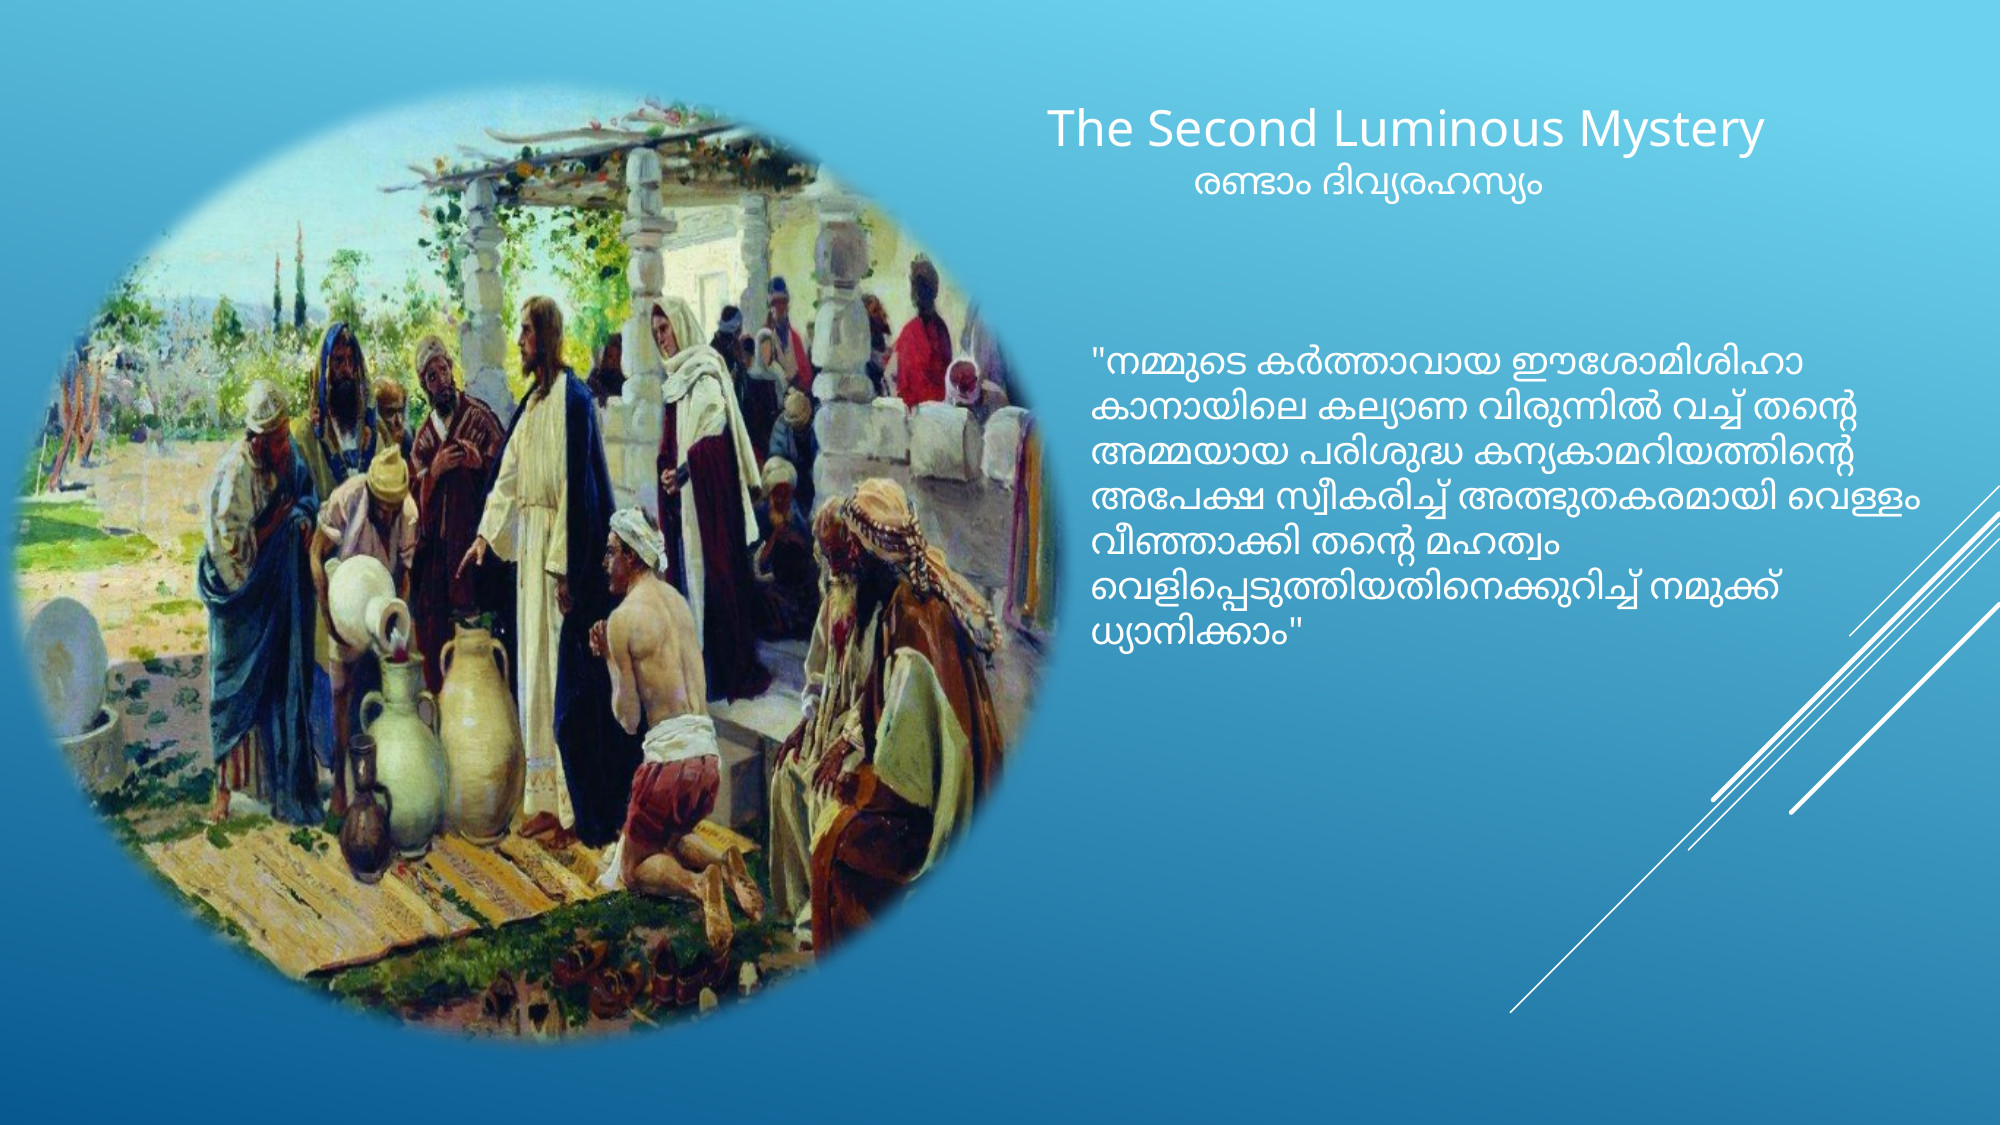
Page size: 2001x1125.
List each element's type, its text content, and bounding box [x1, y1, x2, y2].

text_box രണ്ടാം ദിവ്യരഹസ്യം [1179, 149, 1721, 210]
picture [0, 69, 1077, 1059]
text_box The Second Luminous Mystery [1077, 89, 1824, 164]
text_box "നമ്മുടെ കര്‍ത്താവായ ഈശോമിശിഹാ കാനായിലെ കല്യാണ വിരുന്നില്‍ വച്ച് തന്‍റെ അമ്മയായ പരിശുദ്ധ കന്യകാമറിയത്തിന്‍റെ അപേക്ഷ സ്വീകരിച്ച് അത്ഭുതകരമായി വെള്ളം വീഞ്ഞാക്കി തന്‍റെ മഹത്വം വെളിപ്പെടുത്തിയതിനെക്കുറിച്ച് നമുക്ക് ധ്യാനിക്കാം" [1077, 329, 1950, 659]
